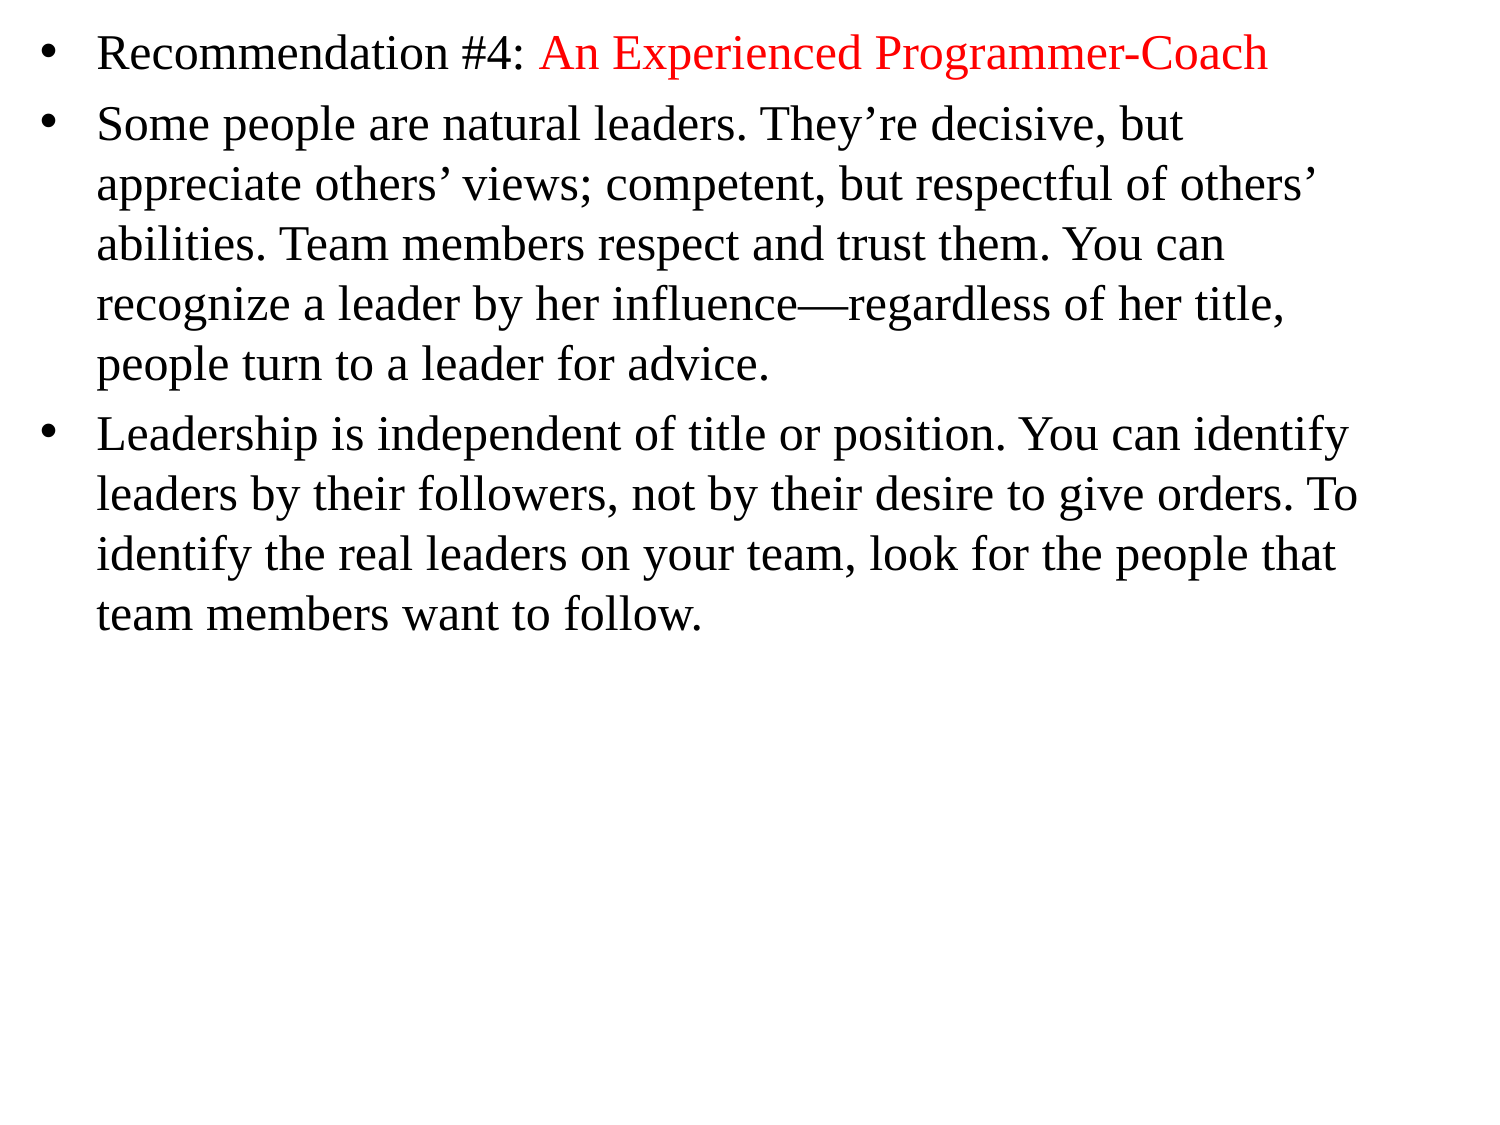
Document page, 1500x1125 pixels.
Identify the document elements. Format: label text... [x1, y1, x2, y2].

list Recommendation #4: An Experienced Programmer-Coach Some people are natural leaders. They’re decisive, but appreciate others’ views; competent, but respectful of others’ abilities. Team members respect and trust them. You can recognize a leader by her influence—regardless of her title, people turn to a leader for advice. Leadership is independent of title or position. You can identify leaders by their followers, not by their desire to give orders. To identify the real leaders on your team, look for the people that team members want to follow. [24, 12, 1375, 755]
